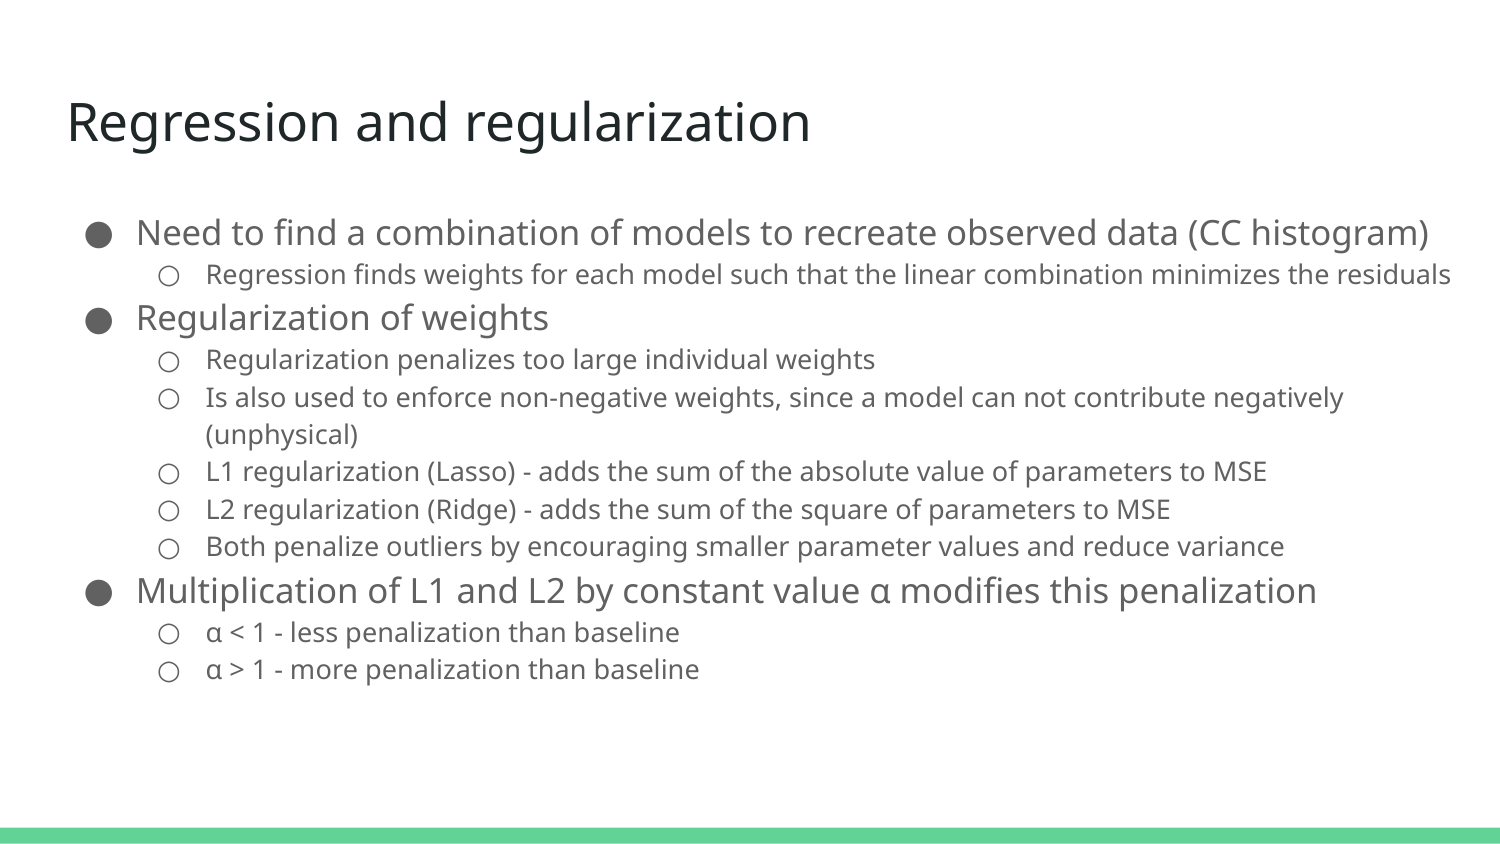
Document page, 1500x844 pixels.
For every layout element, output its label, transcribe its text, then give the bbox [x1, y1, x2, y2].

list Need to find a combination of models to recreate observed data (CC histogram) Regression finds weights for each model such that the linear combination minimizes the residuals Regularization of weights Regularization penalizes too large individual weights Is also used to enforce non-negative weights, since a model can not contribute negatively (unphysical) L1 regularization (Lasso) - adds the sum of the absolute value of parameters to MSE L2 regularization (Ridge) - adds the sum of the square of parameters to MSE Both penalize outliers by encouraging smaller parameter values and reduce variance Multiplication of L1 and L2 by constant value α modifies this penalization α < 1 - less penalization than baseline α > 1 - more penalization than baseline [51, 189, 1474, 750]
title Regression and regularization [51, 72, 1449, 167]
